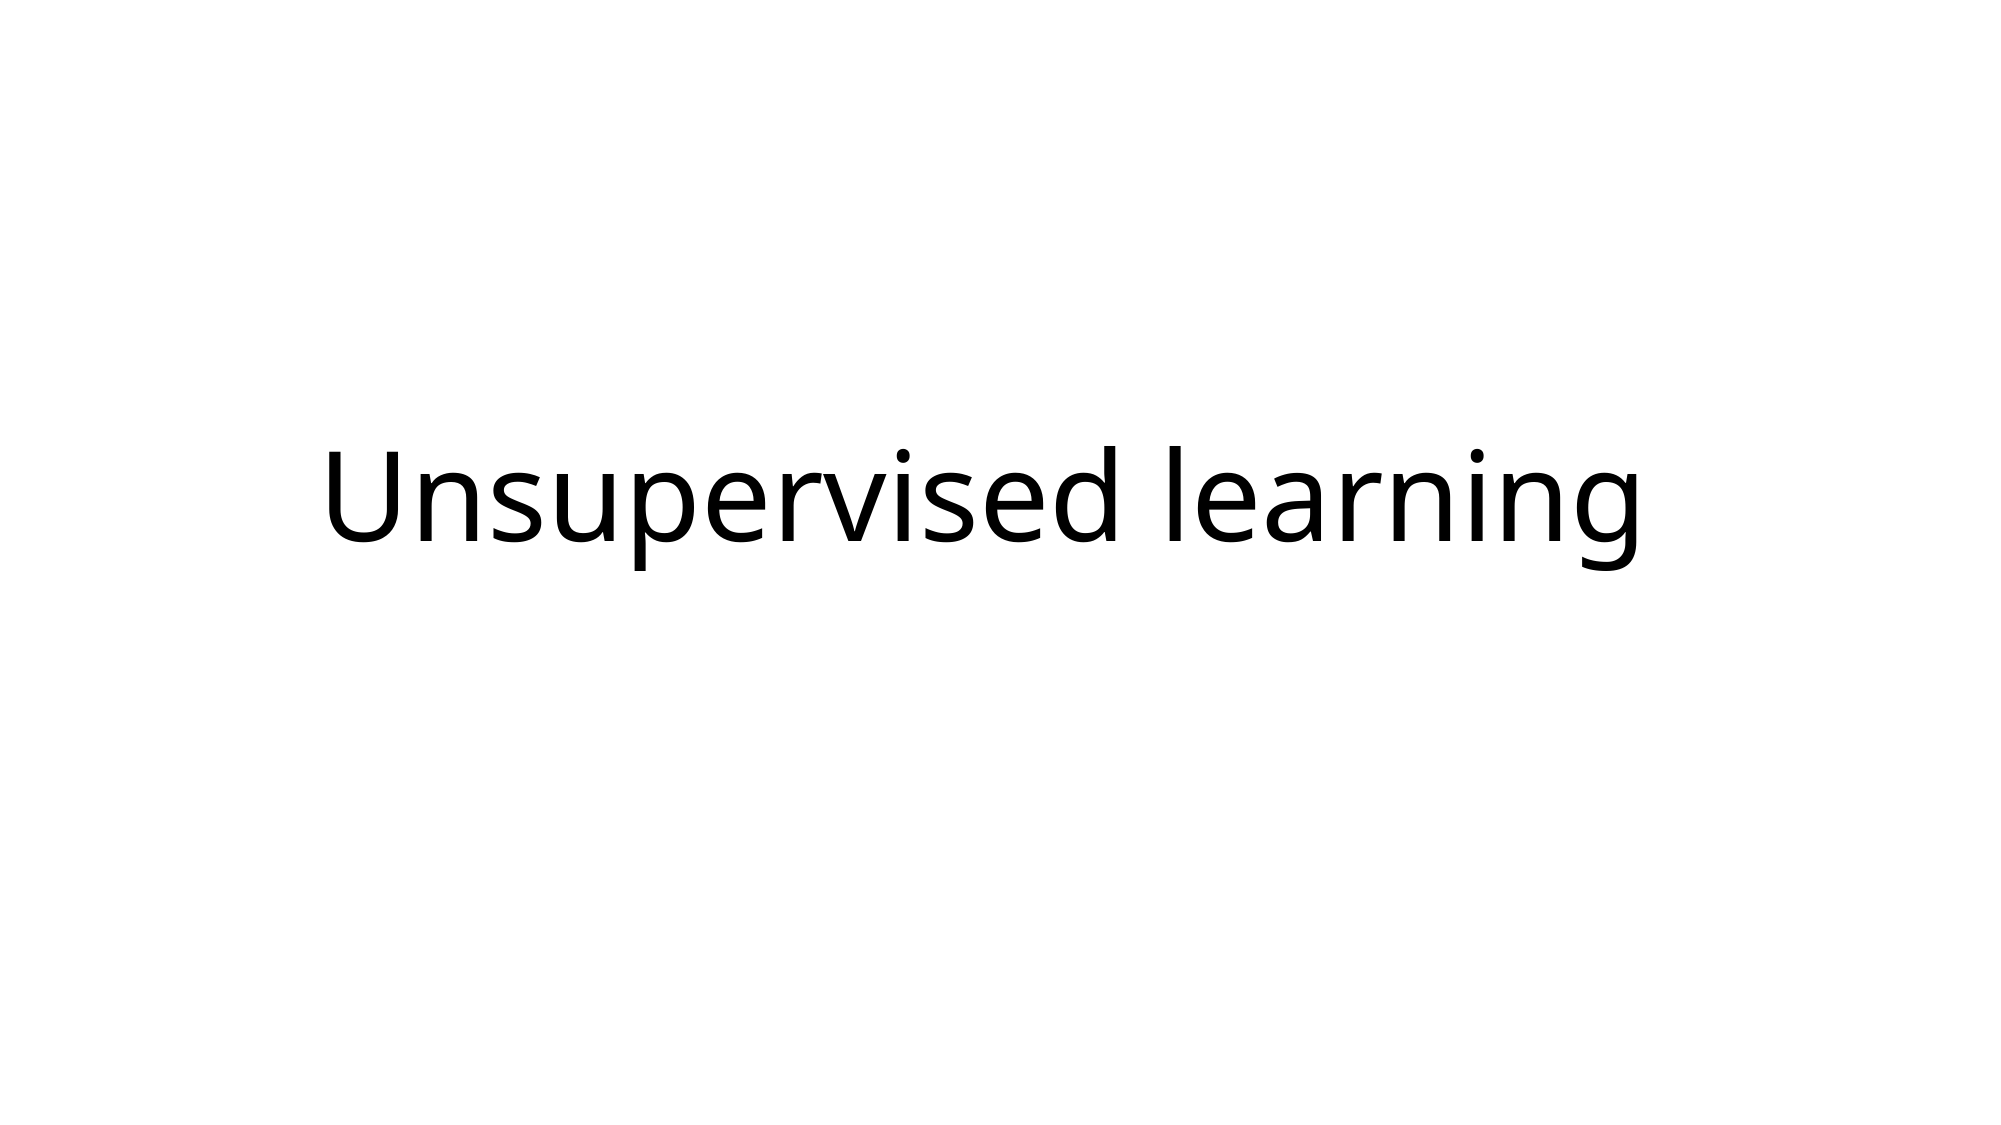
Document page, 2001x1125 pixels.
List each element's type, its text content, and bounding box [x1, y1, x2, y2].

title Unsupervised learning [249, 184, 1750, 576]
